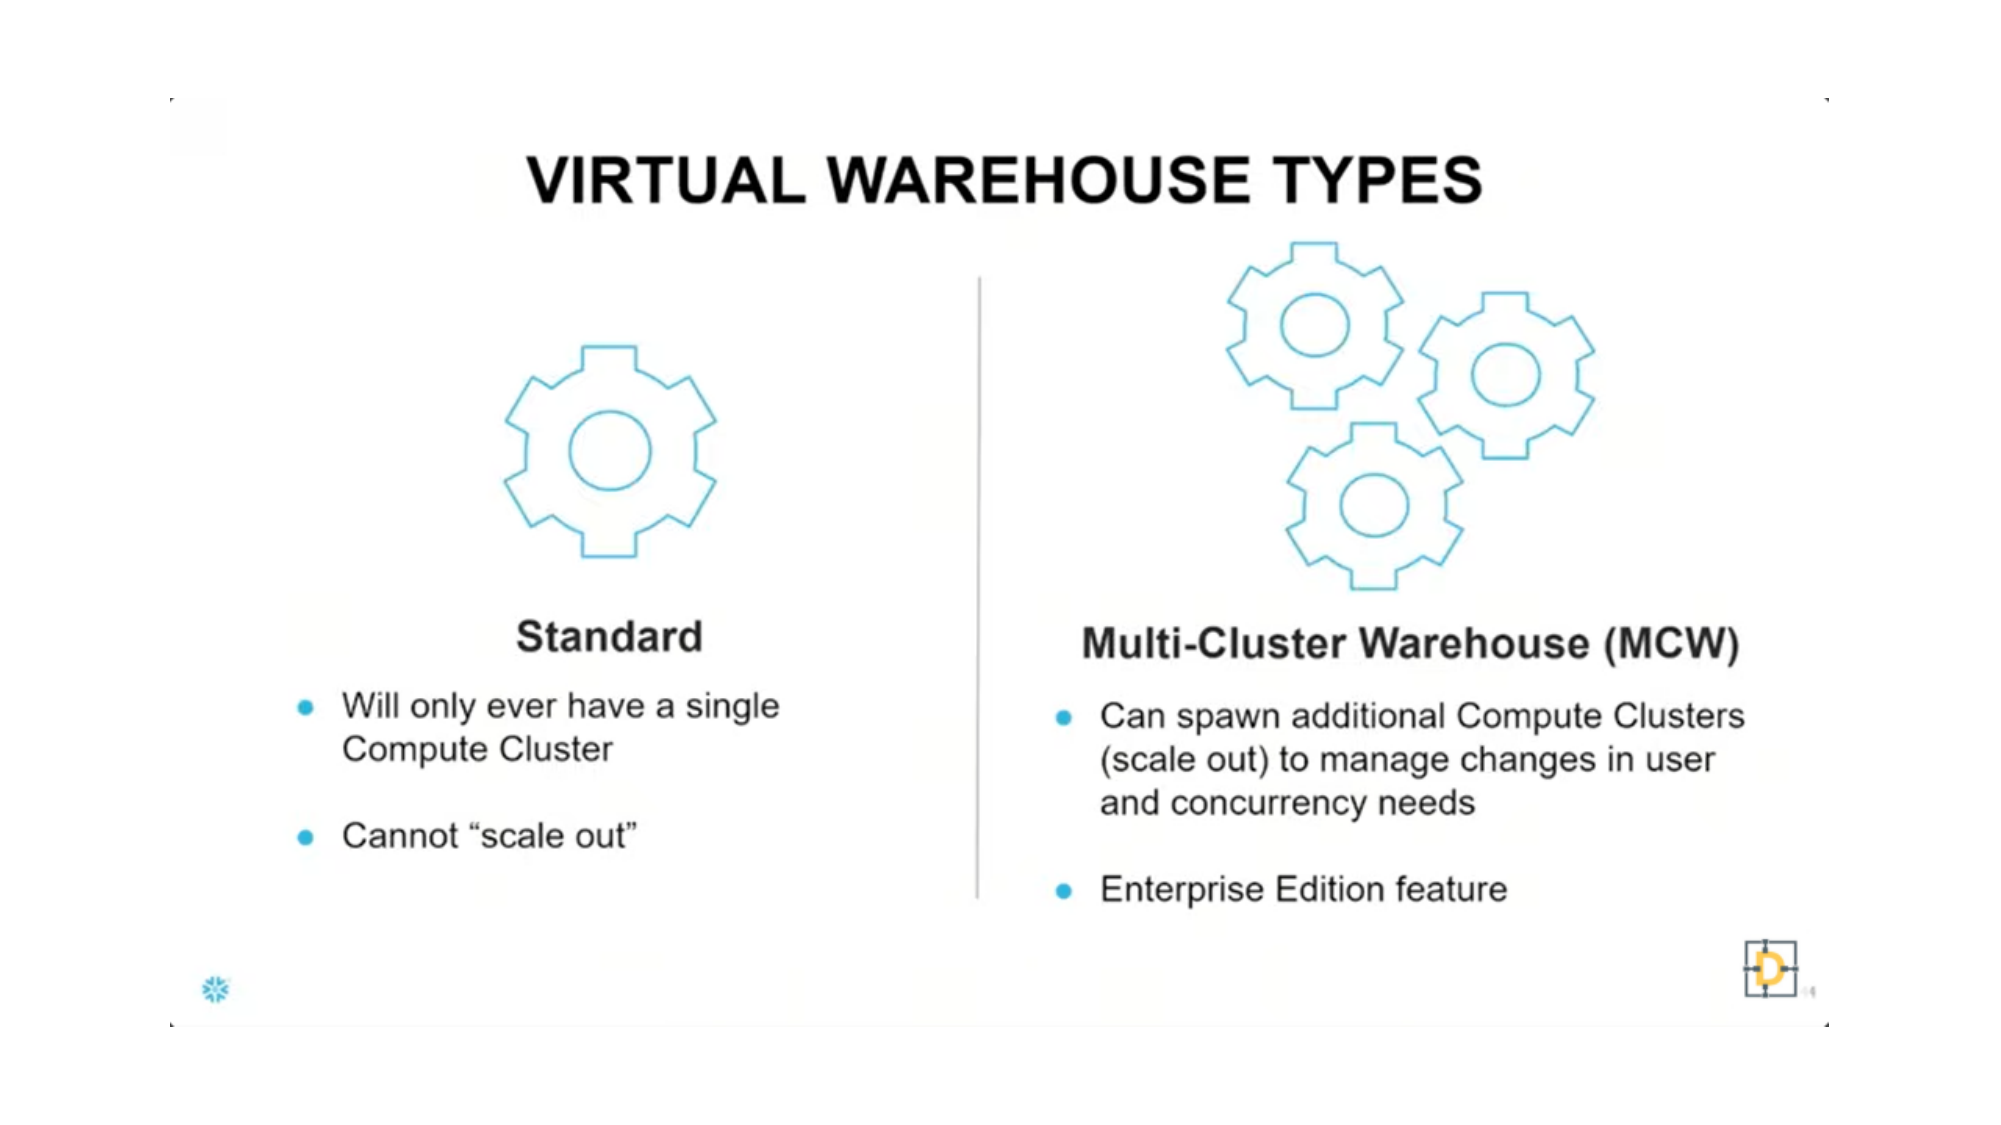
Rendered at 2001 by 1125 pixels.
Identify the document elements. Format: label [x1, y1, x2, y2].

picture [170, 98, 1829, 1027]
